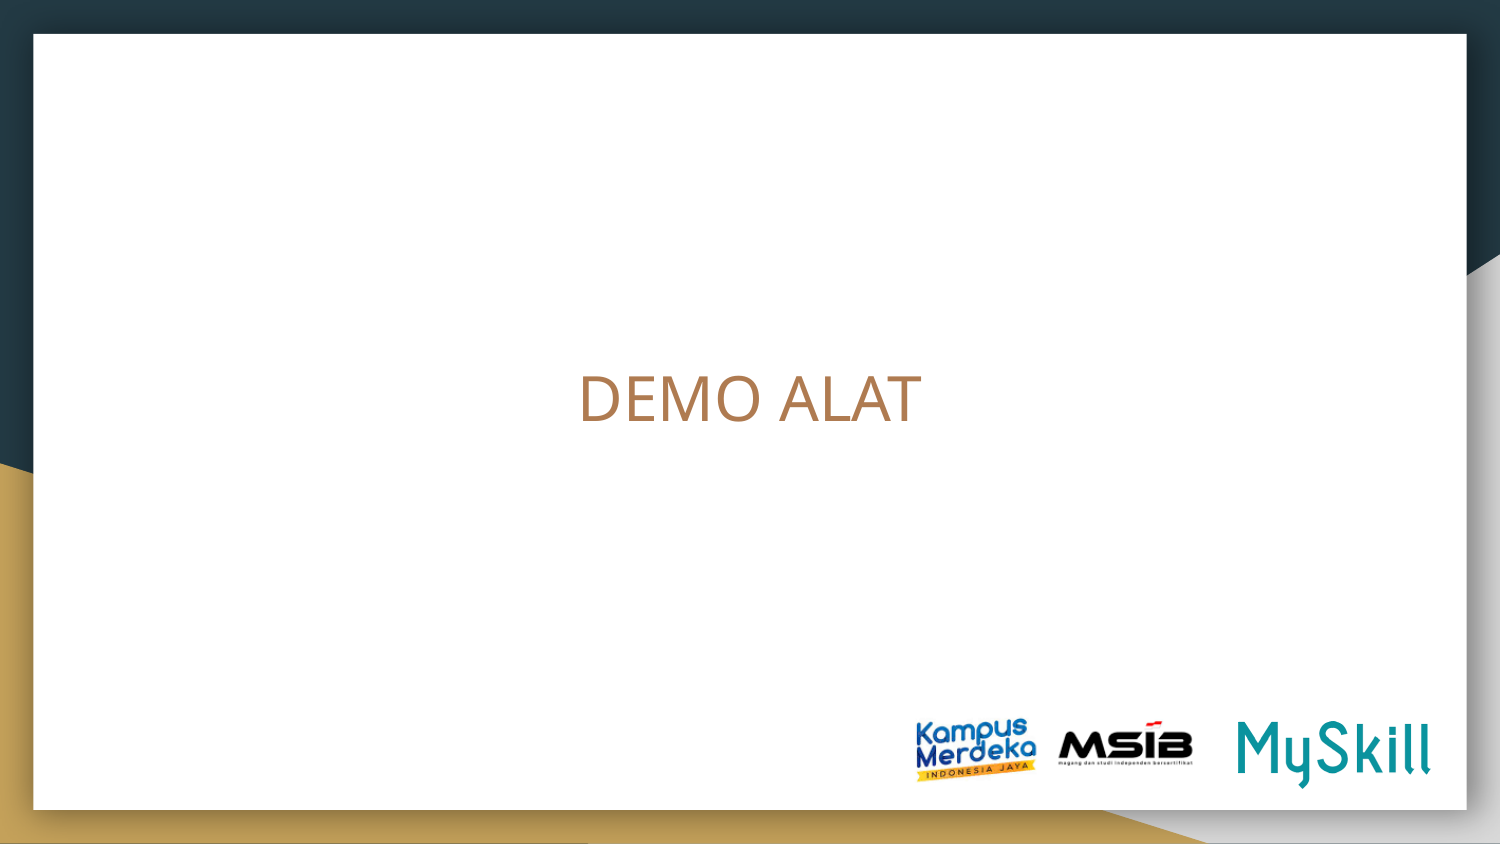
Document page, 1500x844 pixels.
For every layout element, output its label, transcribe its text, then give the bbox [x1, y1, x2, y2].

picture [898, 701, 1216, 795]
picture [1238, 721, 1432, 789]
title DEMO ALAT [134, 343, 1366, 501]
